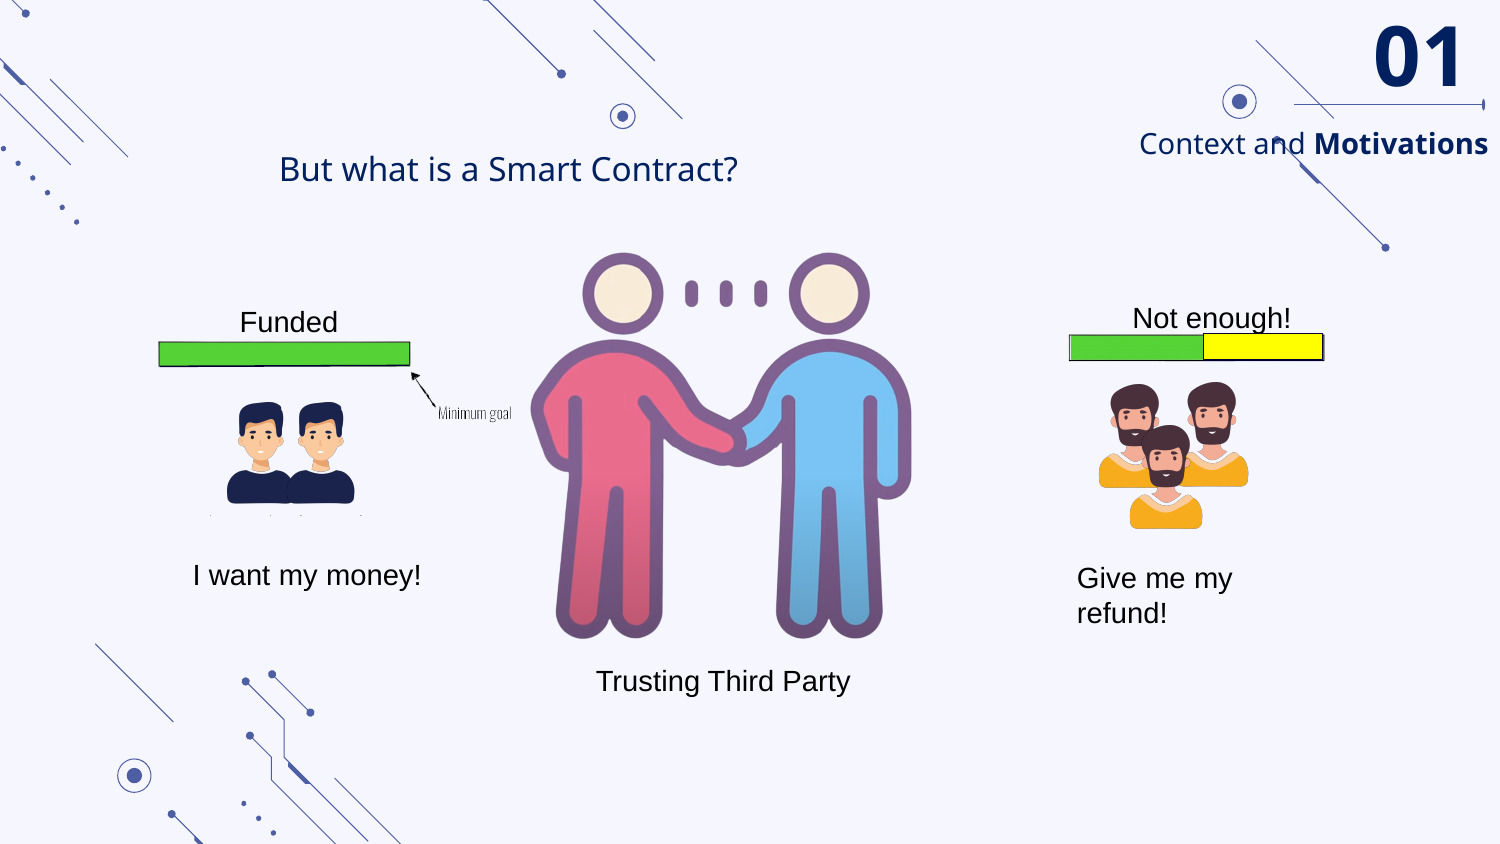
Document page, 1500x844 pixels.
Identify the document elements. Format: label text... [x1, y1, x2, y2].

title 01 [1025, 3, 1484, 219]
title Context and Motivations [1120, 124, 1500, 281]
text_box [131, 220, 1366, 725]
text_box [1481, 98, 1486, 111]
text_box But what is a Smart Contract? [264, 140, 764, 196]
